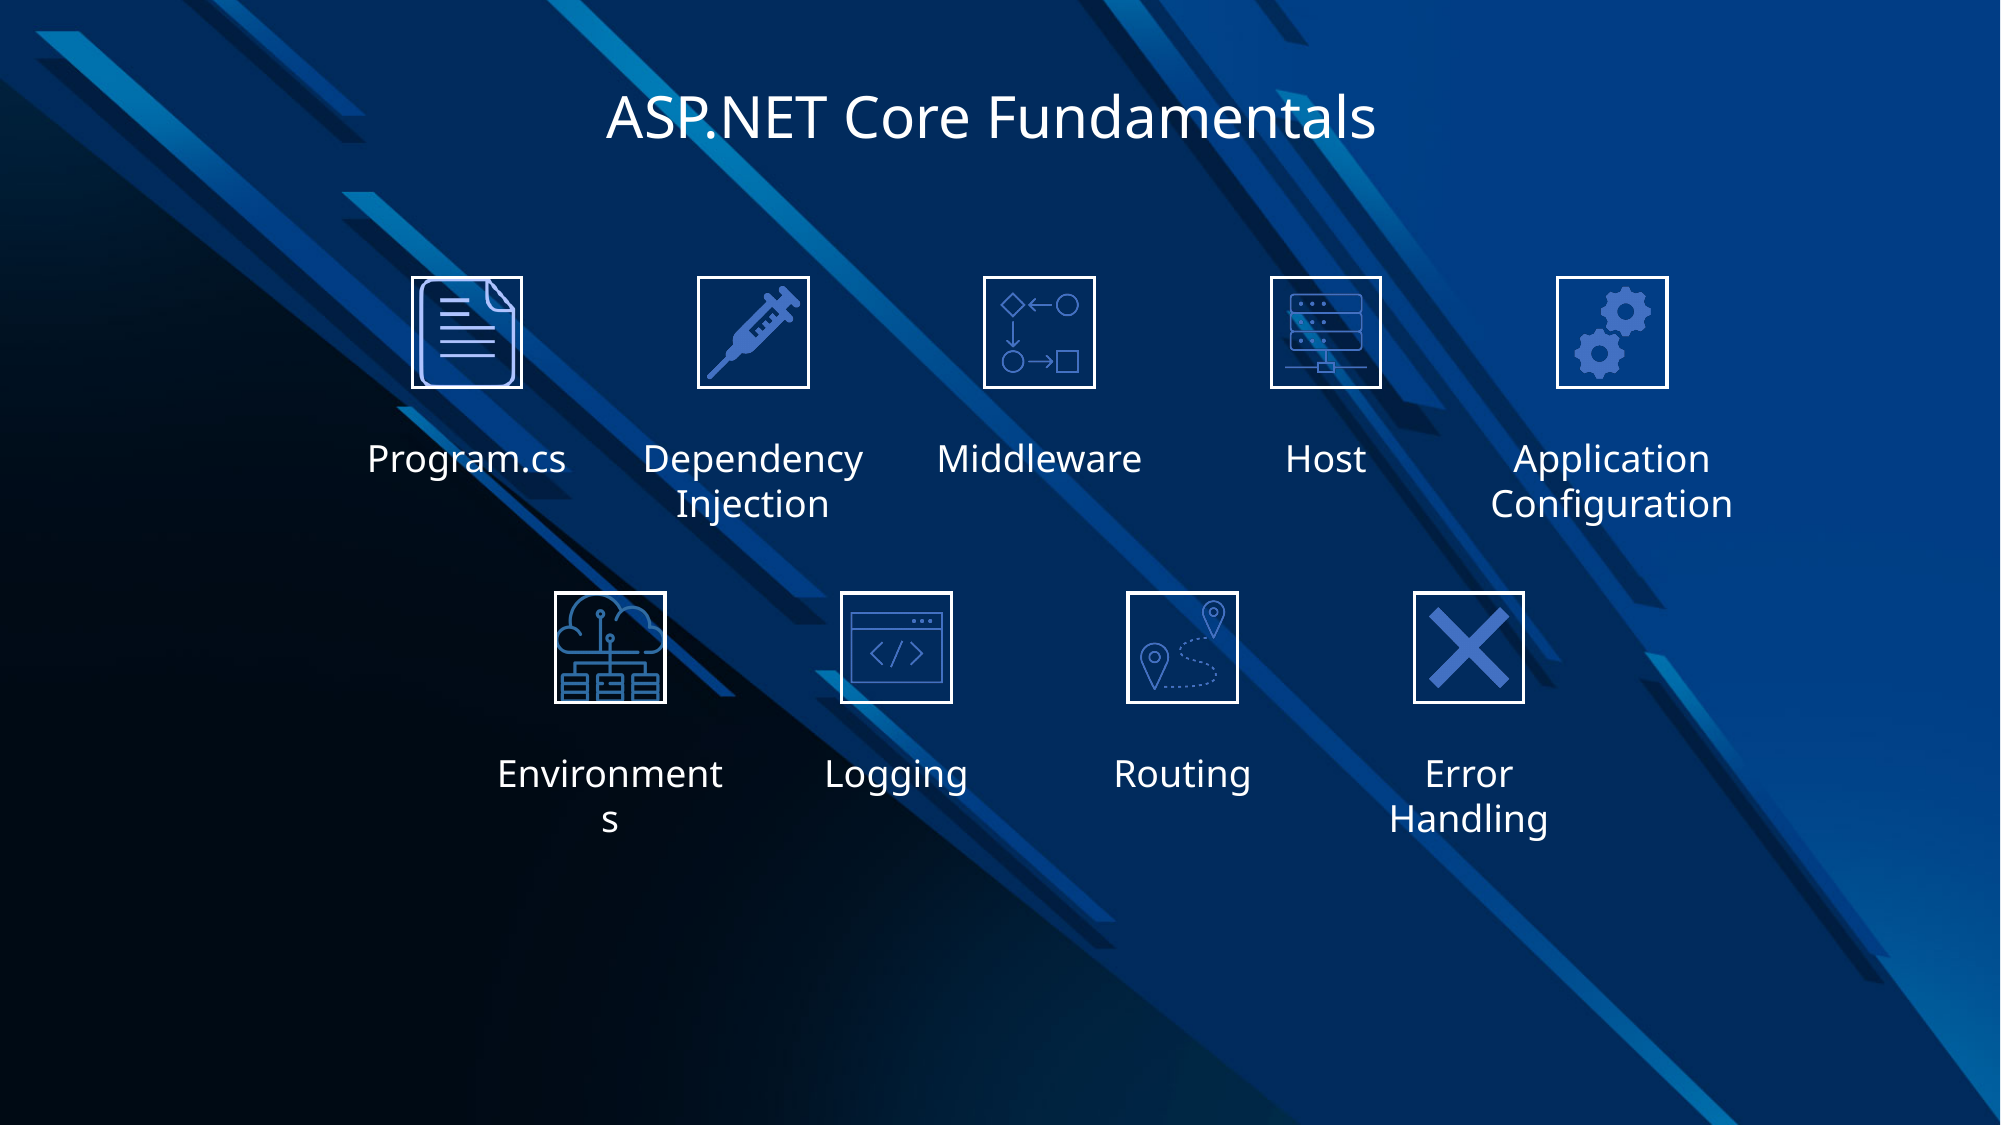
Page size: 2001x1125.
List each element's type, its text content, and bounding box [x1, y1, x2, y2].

picture [0, 0, 2001, 1125]
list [344, 145, 1735, 980]
title ASP.NET Core Fundamentals [137, 59, 1863, 180]
